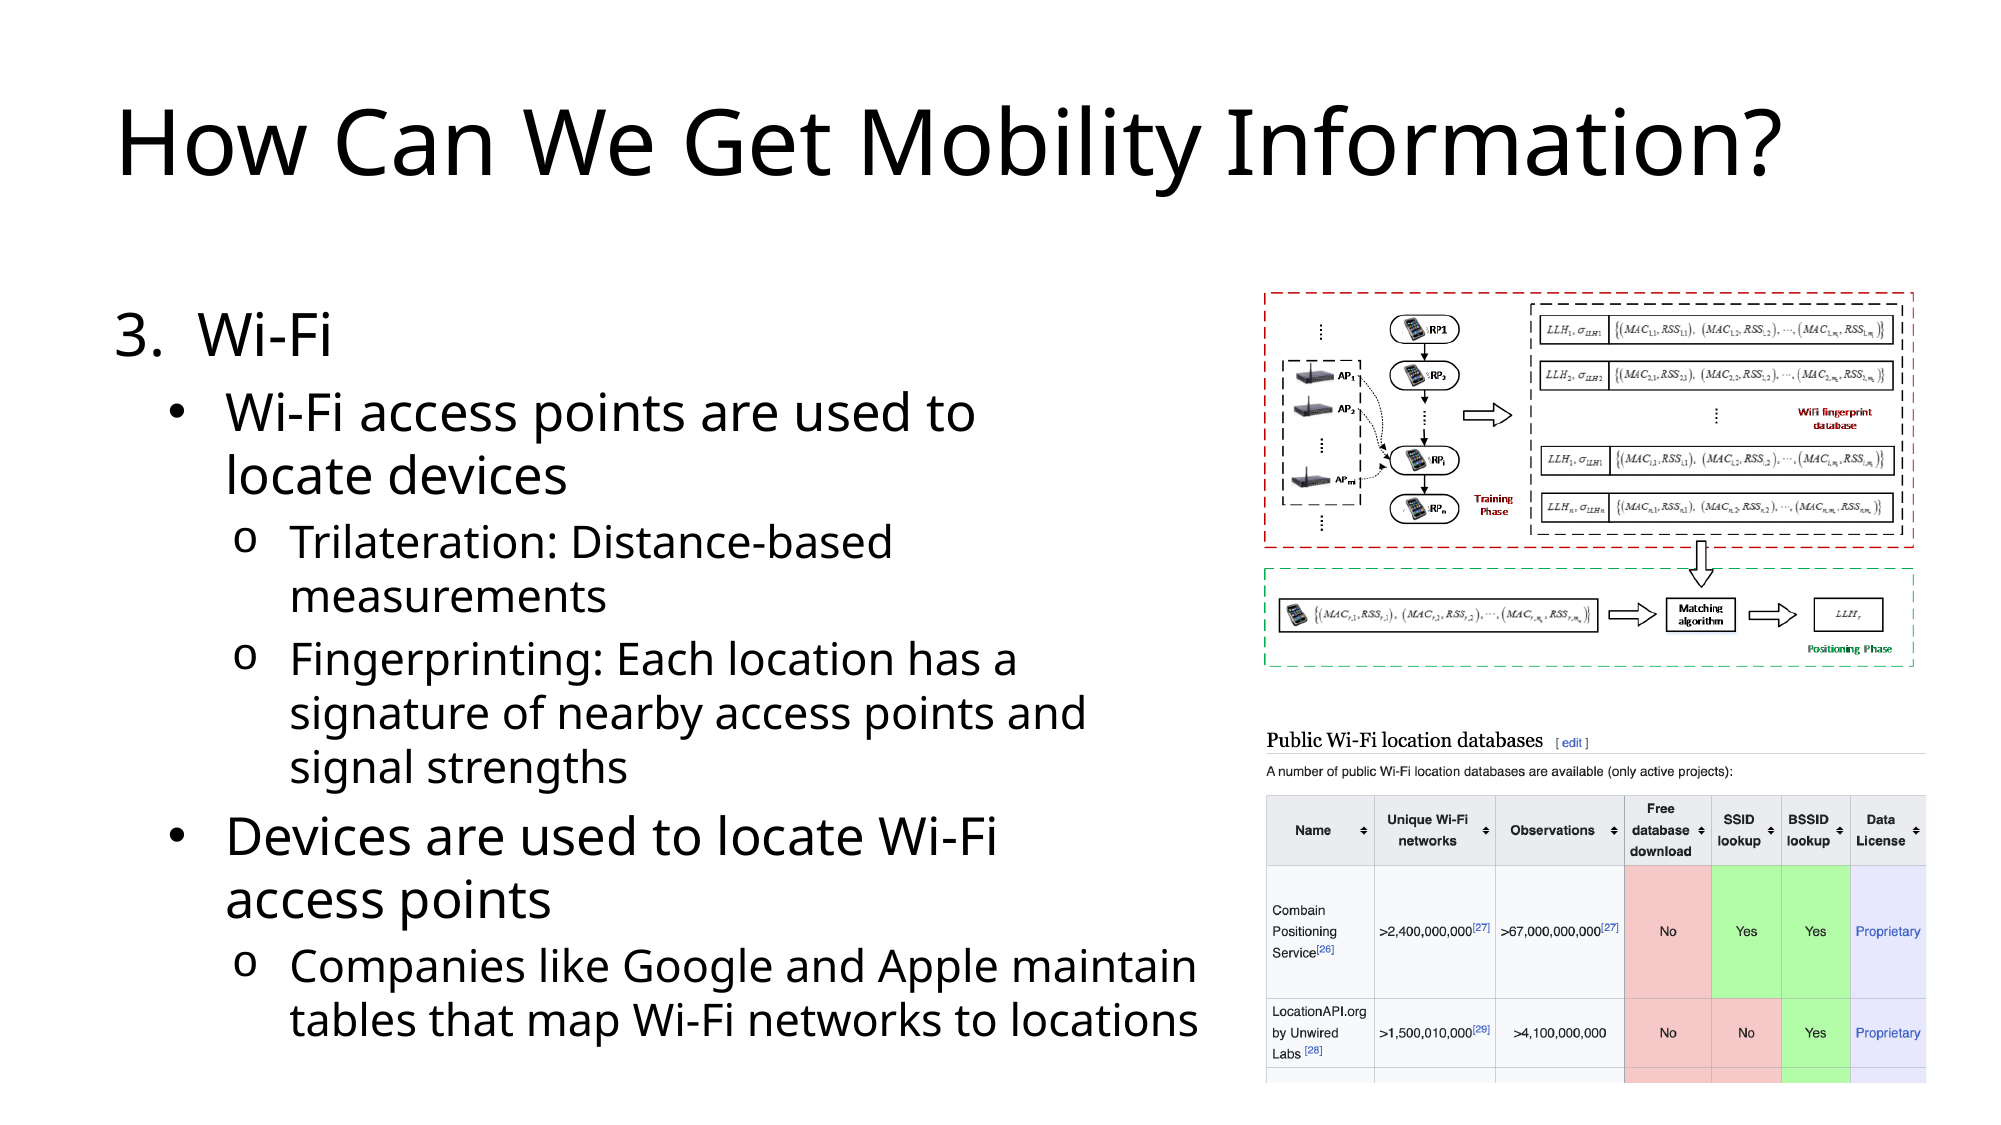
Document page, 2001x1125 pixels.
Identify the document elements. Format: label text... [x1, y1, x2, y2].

picture [1261, 289, 1915, 667]
list Wi-Fi Wi-Fi access points are used to locate devices Trilateration: Distance-based measurements Fingerprinting: Each location has a signature of nearby access points and signal strengths Devices are used to locate Wi-Fi access points Companies like Google and Apple maintain tables that map Wi-Fi networks to locations [99, 262, 1224, 1080]
title How Can We Get Mobility Information? [99, 45, 1900, 233]
picture [1249, 715, 1927, 1084]
